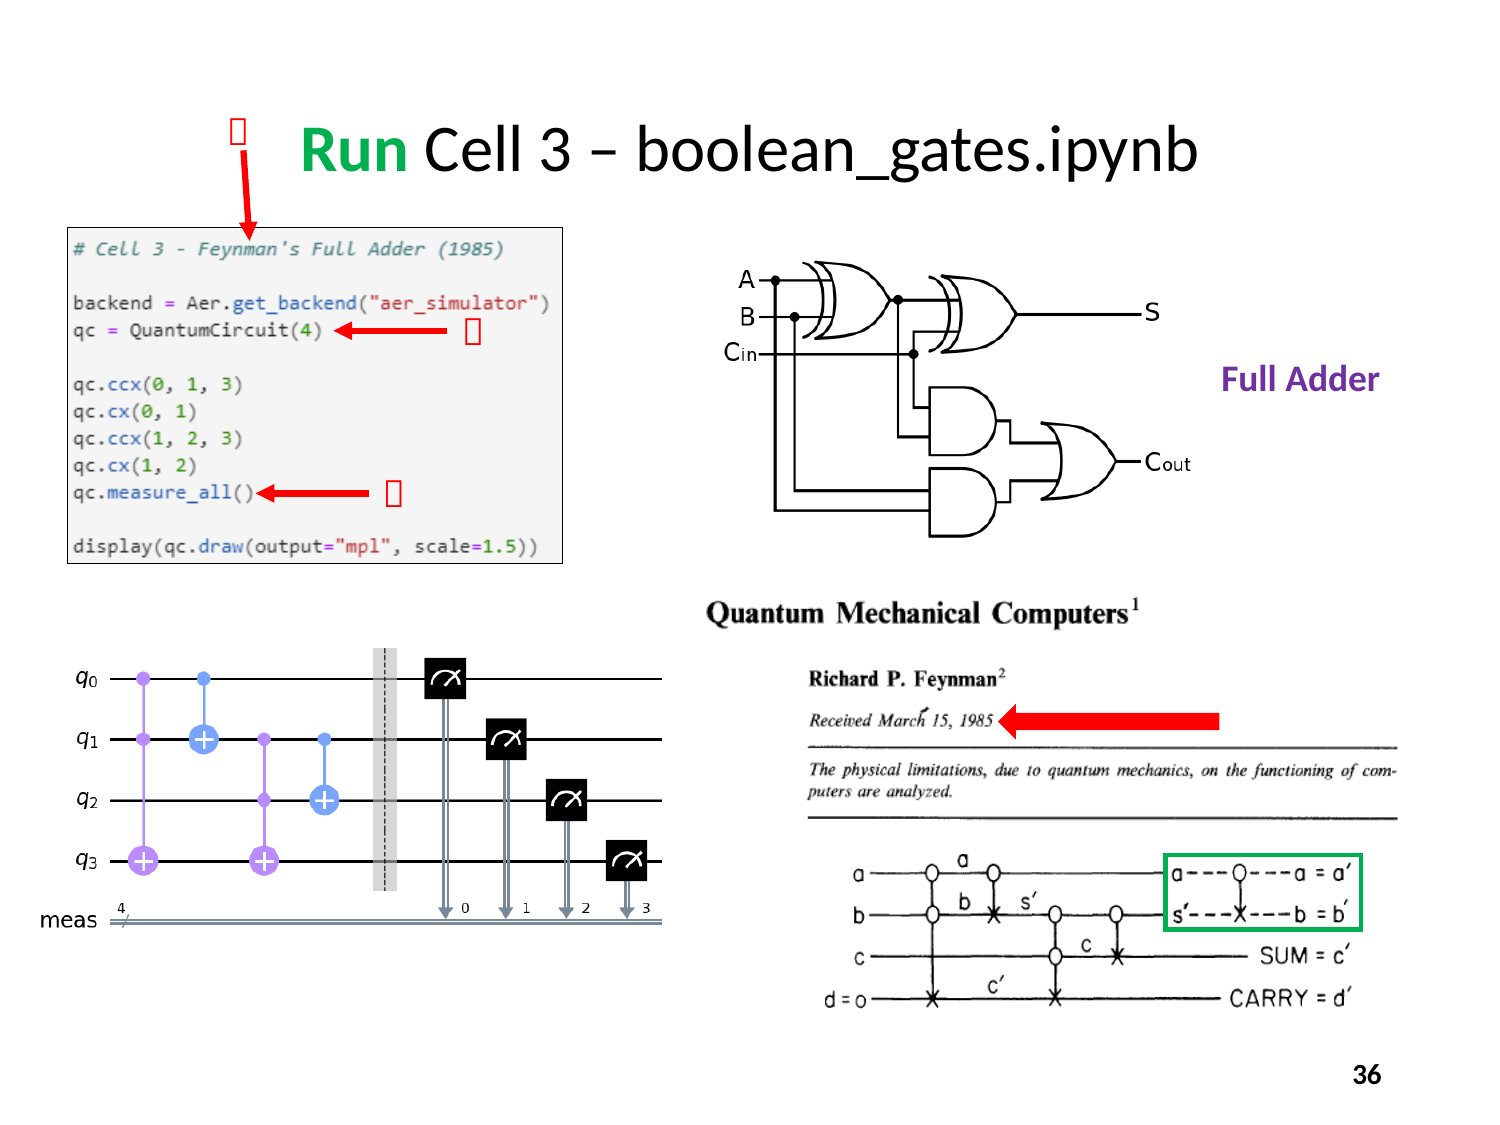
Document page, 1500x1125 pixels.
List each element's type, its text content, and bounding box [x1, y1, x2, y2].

text_box Full Adder [1204, 346, 1399, 407]
slide_number 36 [1059, 1042, 1397, 1103]
picture [809, 854, 1372, 1023]
title Run Cell 3 – boolean_gates.ipynb [103, 59, 1397, 241]
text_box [333, 300, 510, 361]
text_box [255, 463, 431, 524]
picture [67, 227, 563, 564]
picture [33, 638, 691, 944]
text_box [211, 100, 275, 241]
picture [700, 577, 1419, 835]
picture [713, 256, 1204, 548]
